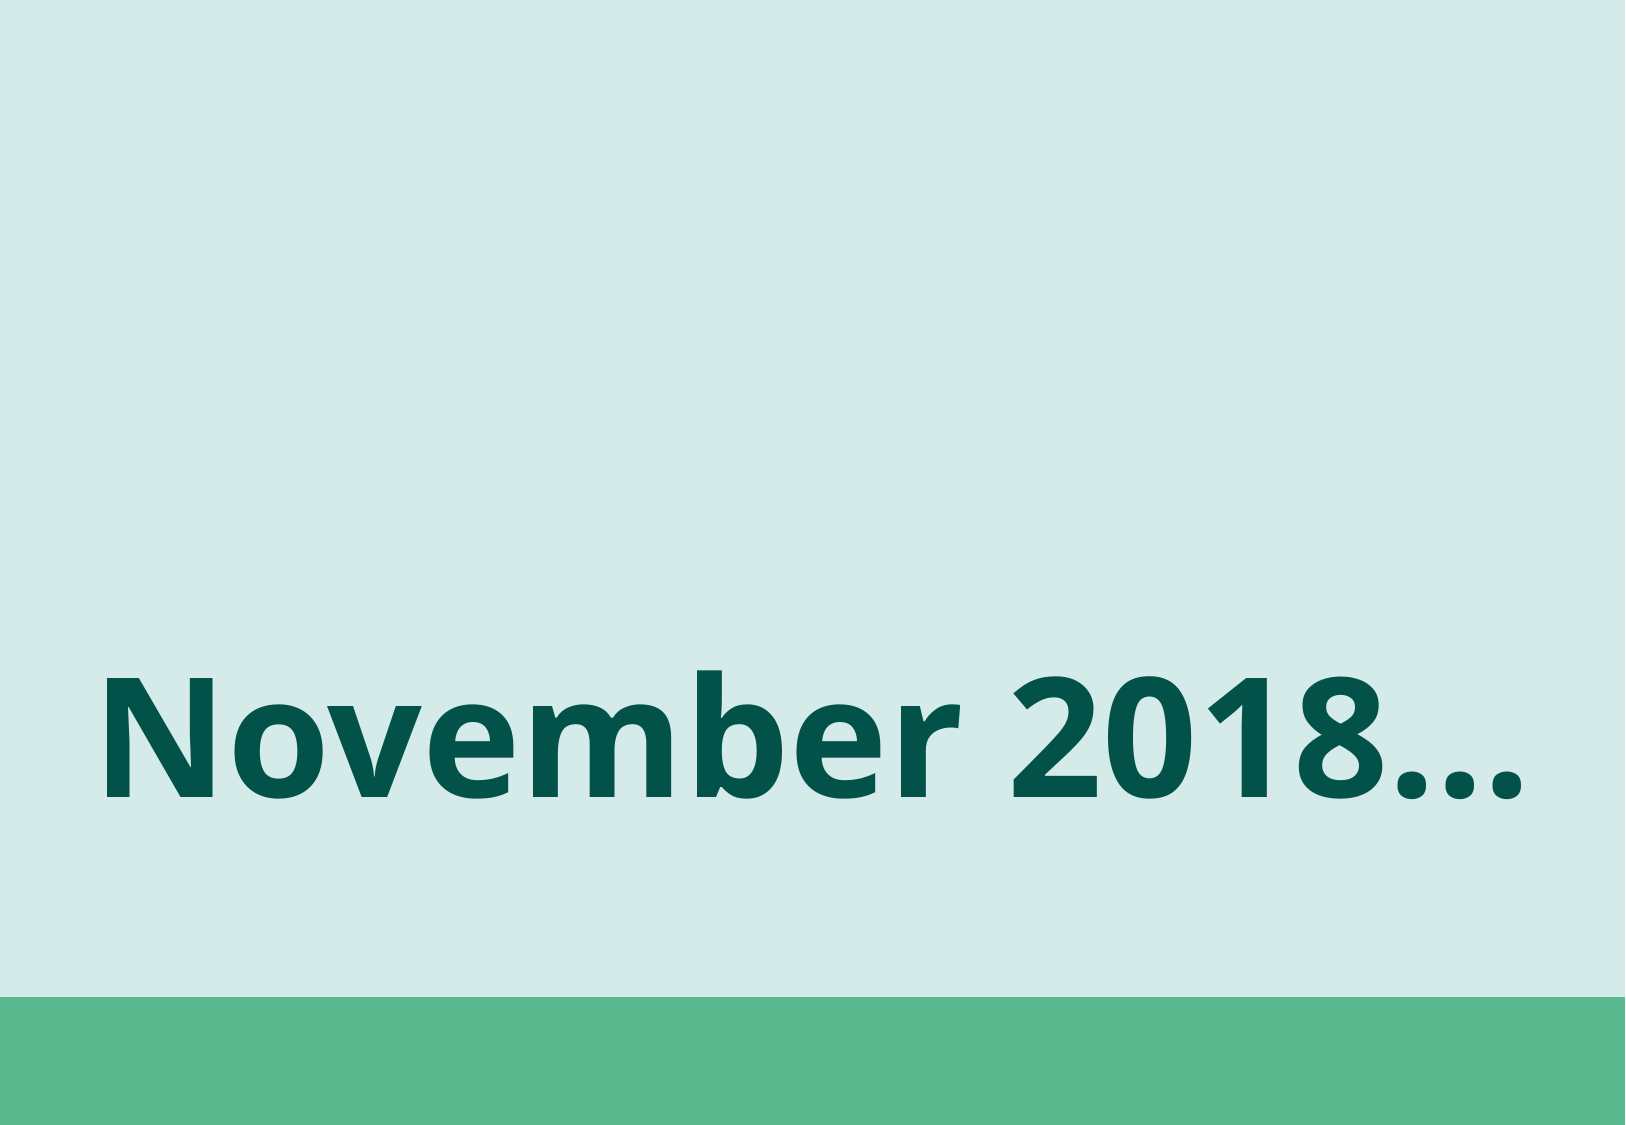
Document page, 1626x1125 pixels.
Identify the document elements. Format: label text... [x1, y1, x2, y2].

text_box November 2018... [77, 622, 1548, 838]
